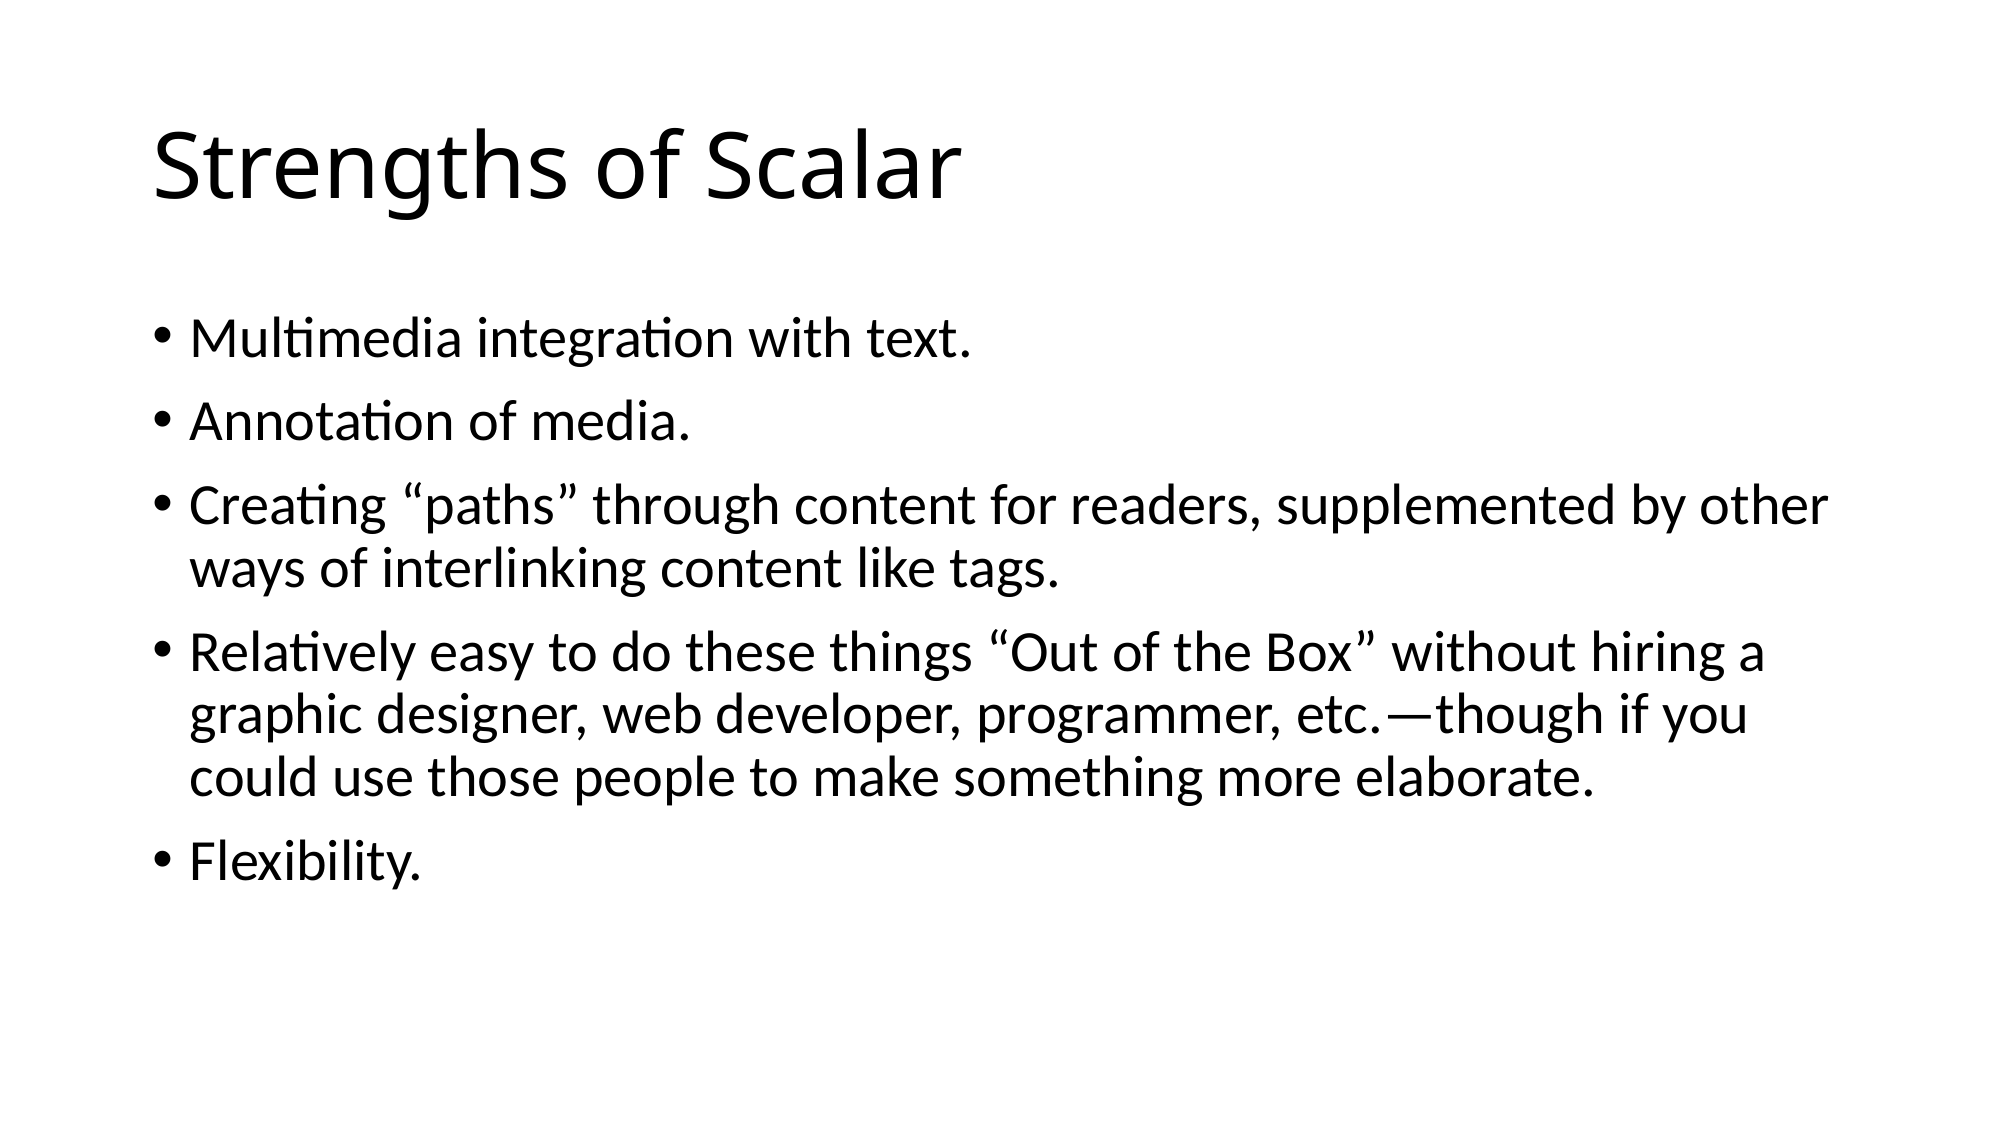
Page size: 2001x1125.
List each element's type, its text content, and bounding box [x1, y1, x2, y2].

list Multimedia integration with text. Annotation of media. Creating “paths” through content for readers, supplemented by other ways of interlinking content like tags. Relatively easy to do these things “Out of the Box” without hiring a graphic designer, web developer, programmer, etc.—though if you could use those people to make something more elaborate. Flexibility. [137, 299, 1863, 1014]
title Strengths of Scalar [137, 59, 1863, 278]
